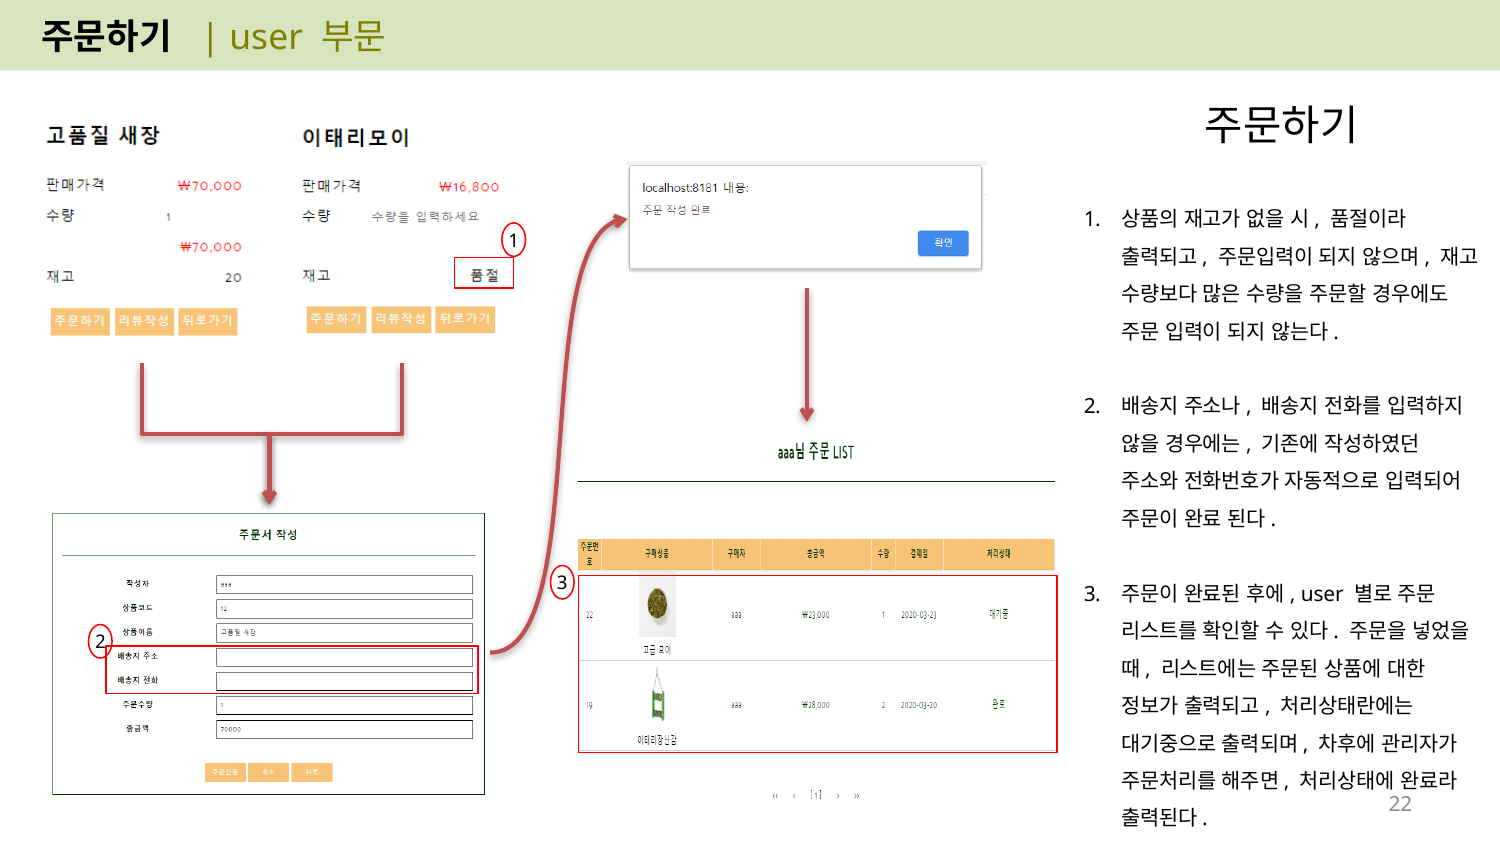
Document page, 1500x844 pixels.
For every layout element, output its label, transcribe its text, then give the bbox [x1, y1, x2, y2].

picture [48, 504, 491, 801]
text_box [489, 218, 628, 653]
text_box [134, 369, 260, 498]
text_box 주문하기 | user 부문 [0, 0, 1500, 72]
picture [627, 161, 987, 277]
text_box 주문하기 상품의 재고가 없을 시, 품절이라 출력되고, 주문입력이 되지 않으며, 재고 수량보다 많은 수량을 주문할 경우에도 주문 입력이 되지 않는다. 배송지 주소나, 배송지 전화를 입력하지 않을 경우에는, 기존에 작성하였던 주소와 전화번호가 자동적으로 입력되어 주문이 완료 된다. 주문이 완료된 후에, user 별로 주문 리스트를 확인할 수 있다. 주문을 넣었을 때, 리스트에는 주문된 상품에 대한 정보가 출력되고, 처리상태란에는 대기중으로 출력되며, 차후에 관리자가 주문처리를 해주면, 처리상태에 완료라 출력된다. [1068, 91, 1495, 844]
picture [17, 108, 266, 363]
picture [576, 433, 1058, 808]
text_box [264, 367, 407, 501]
picture [278, 108, 526, 363]
